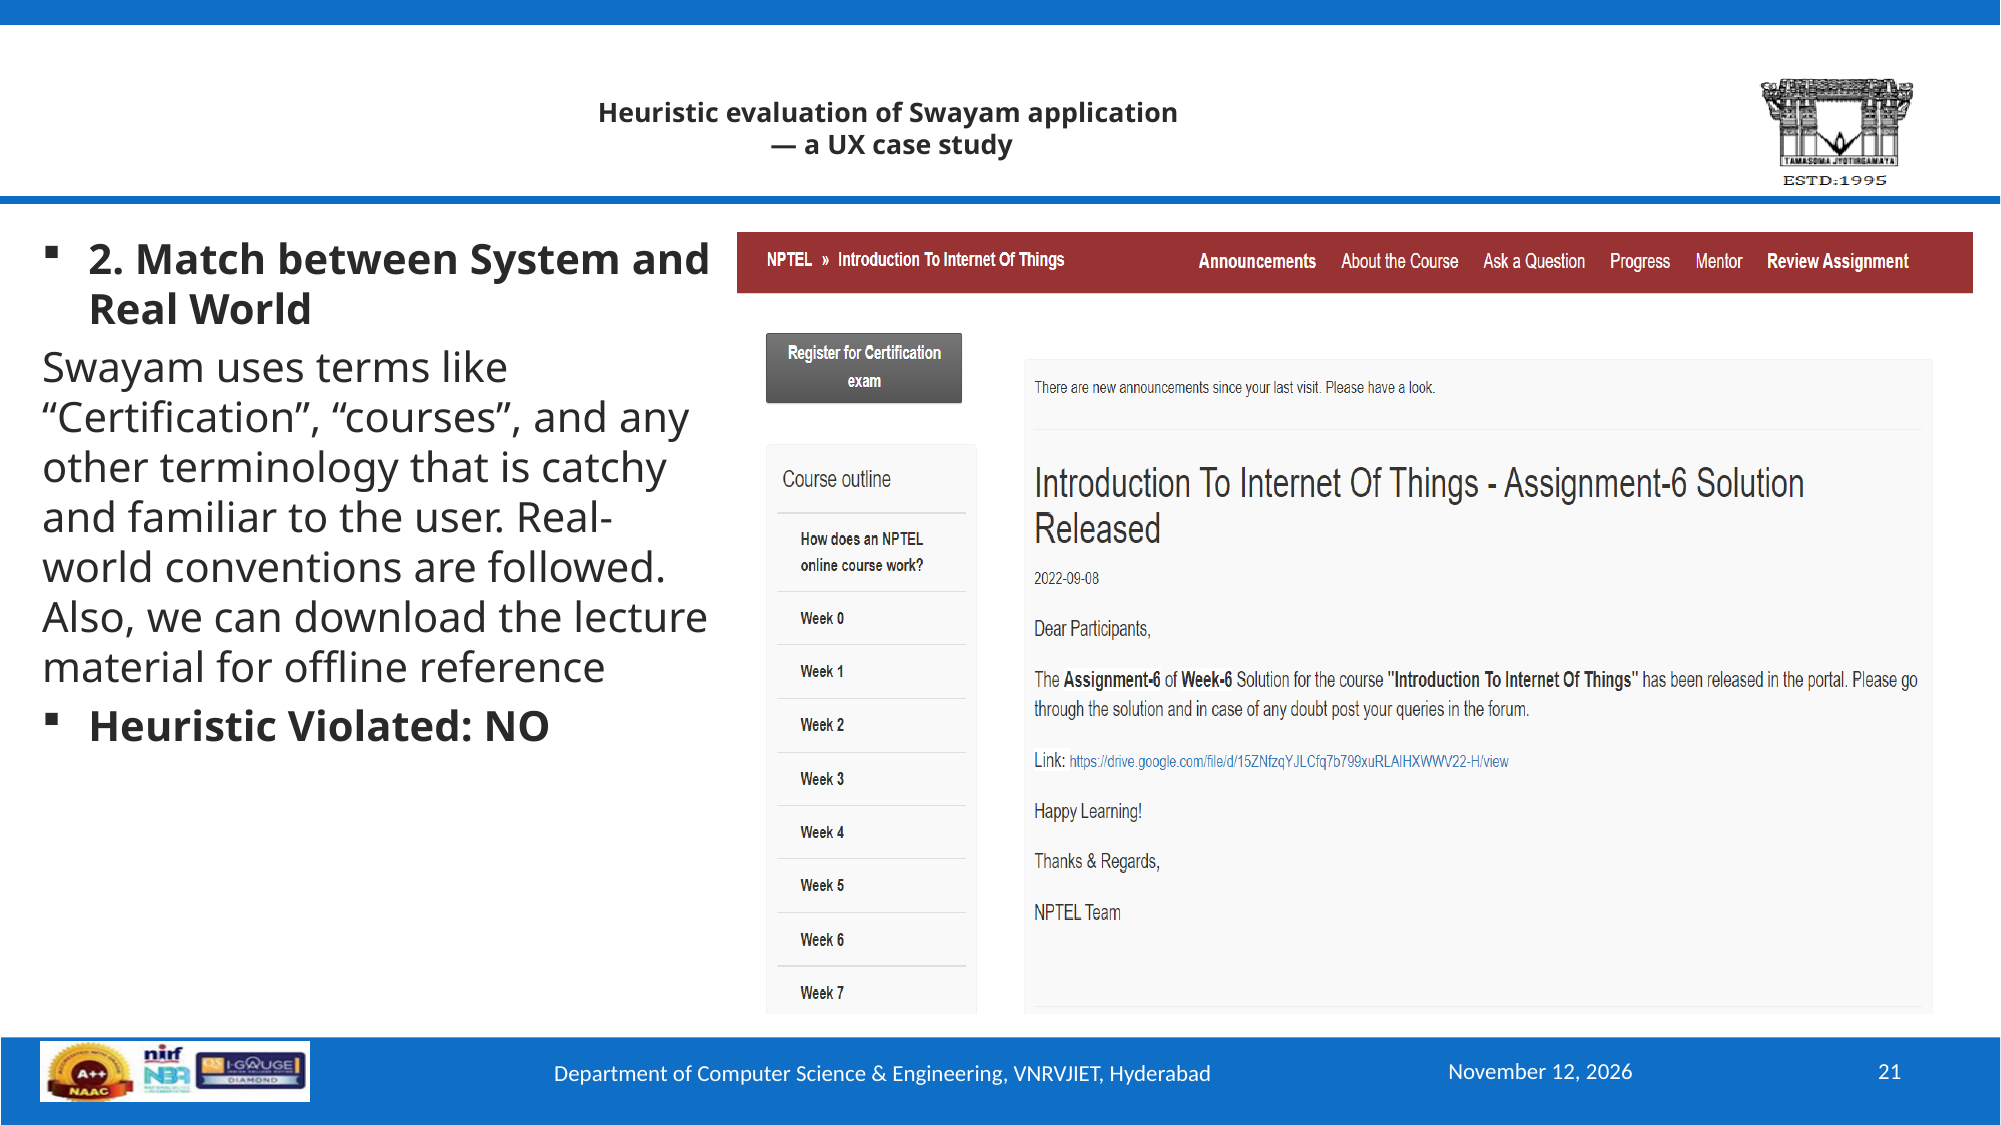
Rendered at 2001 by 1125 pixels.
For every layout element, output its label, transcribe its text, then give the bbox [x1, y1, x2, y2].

footer Department of Computer Science & Engineering, VNRVJIET, Hyderabad [333, 1041, 1434, 1102]
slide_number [1433, 1040, 1734, 1100]
slide_number 21 [1749, 1040, 1917, 1100]
picture [40, 1041, 310, 1102]
title Heuristic evaluation of Swayam application — a UX case study [33, 87, 1750, 200]
picture [737, 228, 1974, 1014]
list 2. Match between System and Real World Swayam uses terms like “Certification”, “courses”, and any other terminology that is catchy and familiar to the user. Real-world conventions are followed. Also, we can download the lecture material for offline reference Heuristic Violated: NO [26, 224, 738, 1013]
picture [1749, 70, 1934, 194]
